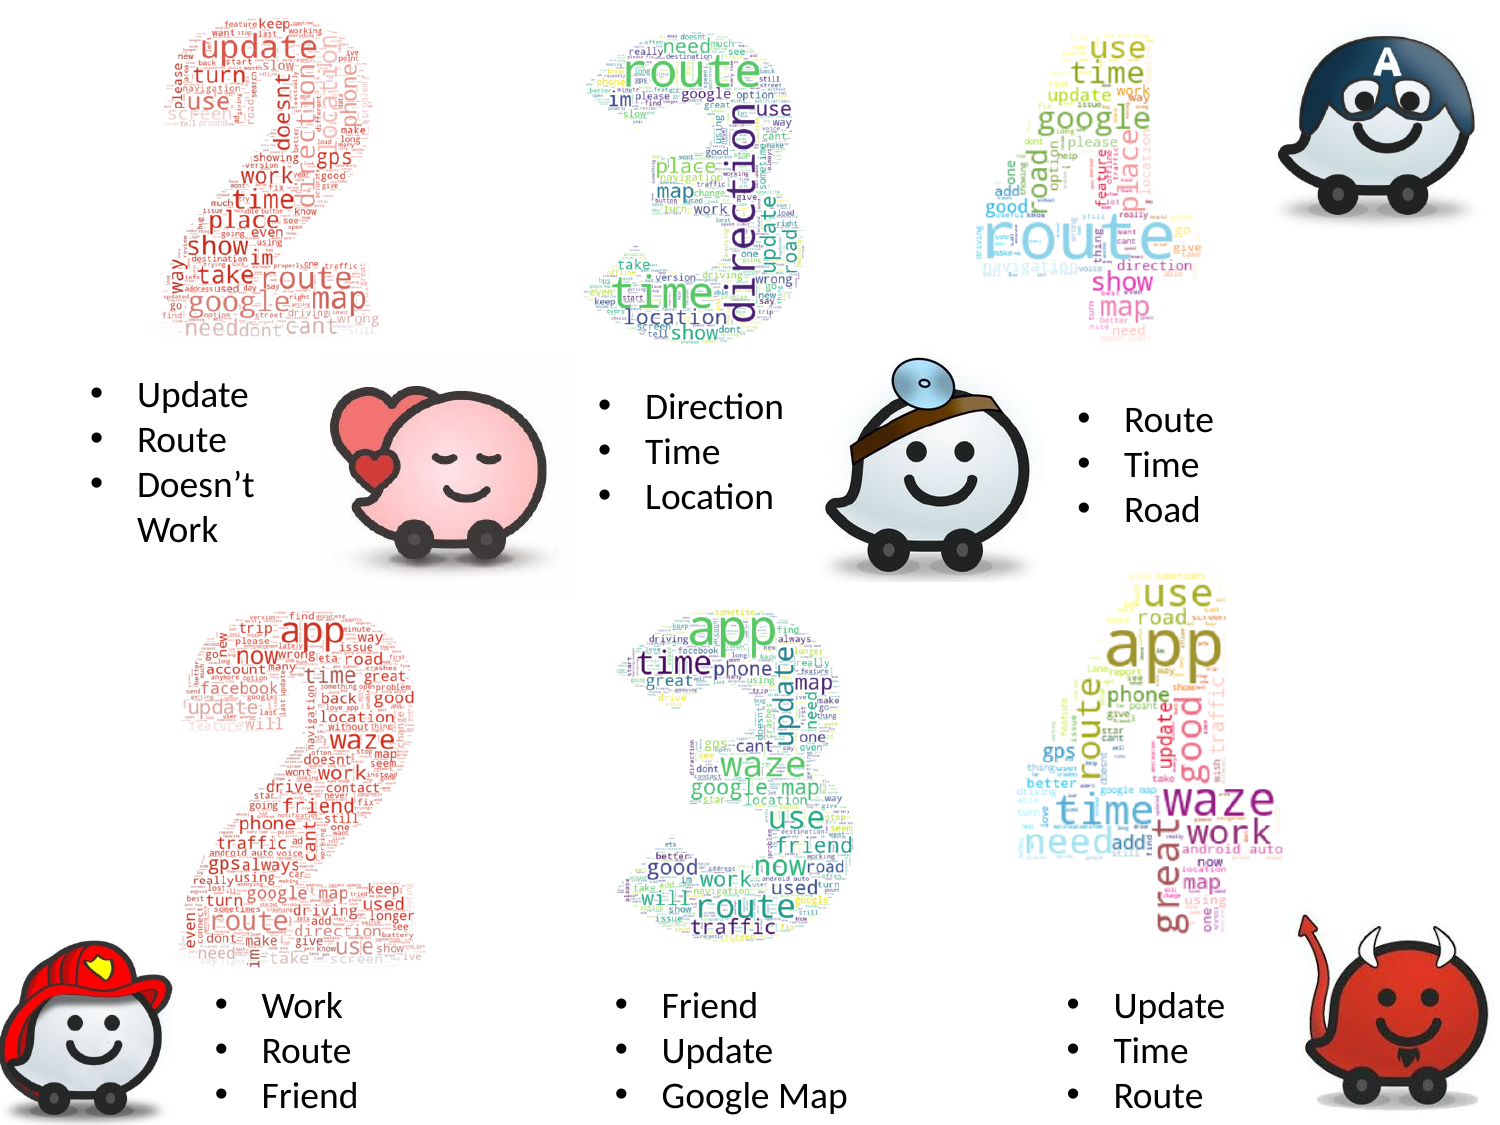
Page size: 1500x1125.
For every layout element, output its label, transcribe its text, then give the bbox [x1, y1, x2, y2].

text_box Friend Update Google Map [600, 973, 873, 1124]
picture [1254, 2, 1498, 246]
picture [0, 0, 1500, 1125]
picture [589, 599, 864, 963]
text_box Direction Time Location [583, 374, 807, 525]
text_box Update Route Doesn’t Work [75, 388, 285, 560]
text_box Update Time Route [1051, 973, 1250, 1124]
text_box Work Route Friend [200, 1024, 450, 1124]
text_box Route Time Road [1062, 387, 1294, 538]
